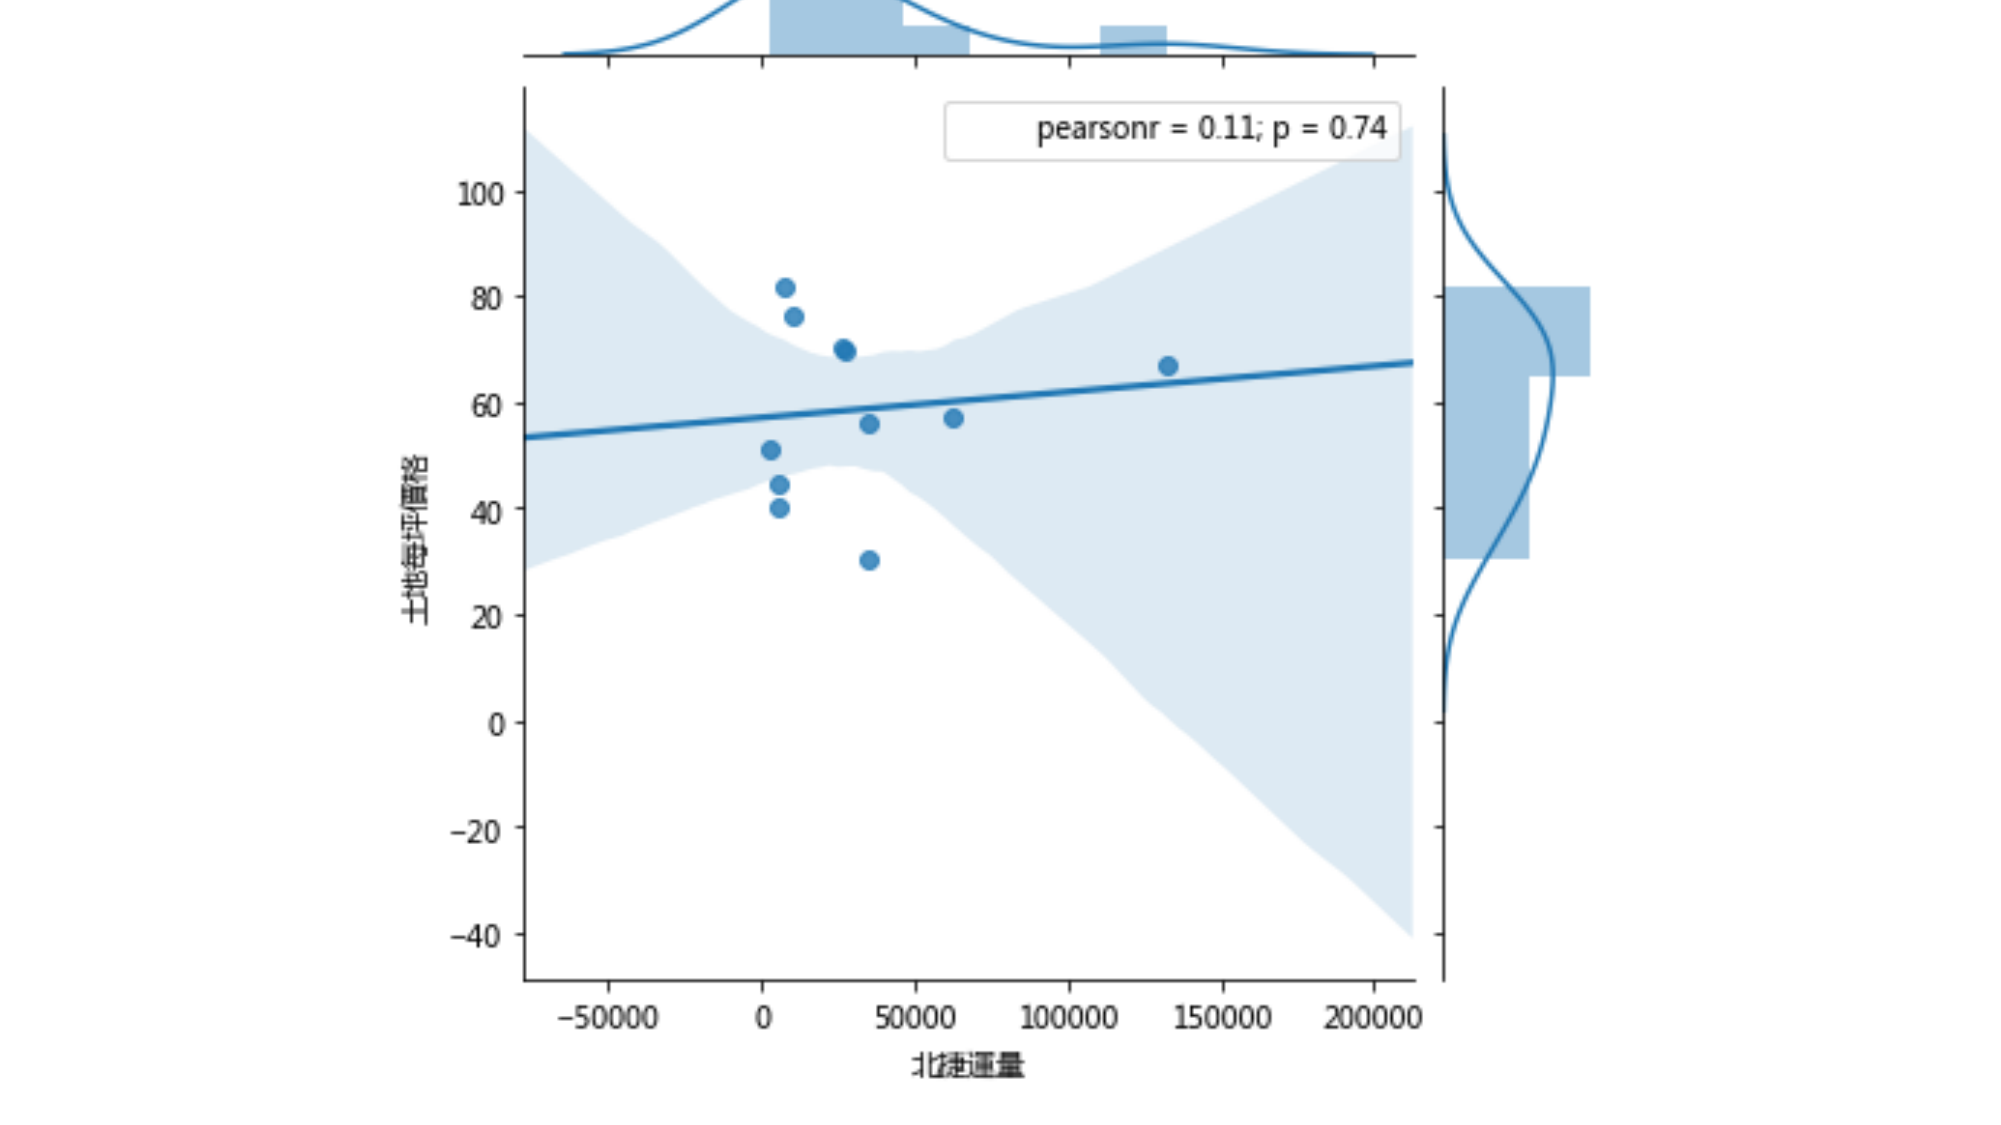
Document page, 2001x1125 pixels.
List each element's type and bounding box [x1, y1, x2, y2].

picture [382, 0, 1626, 1102]
